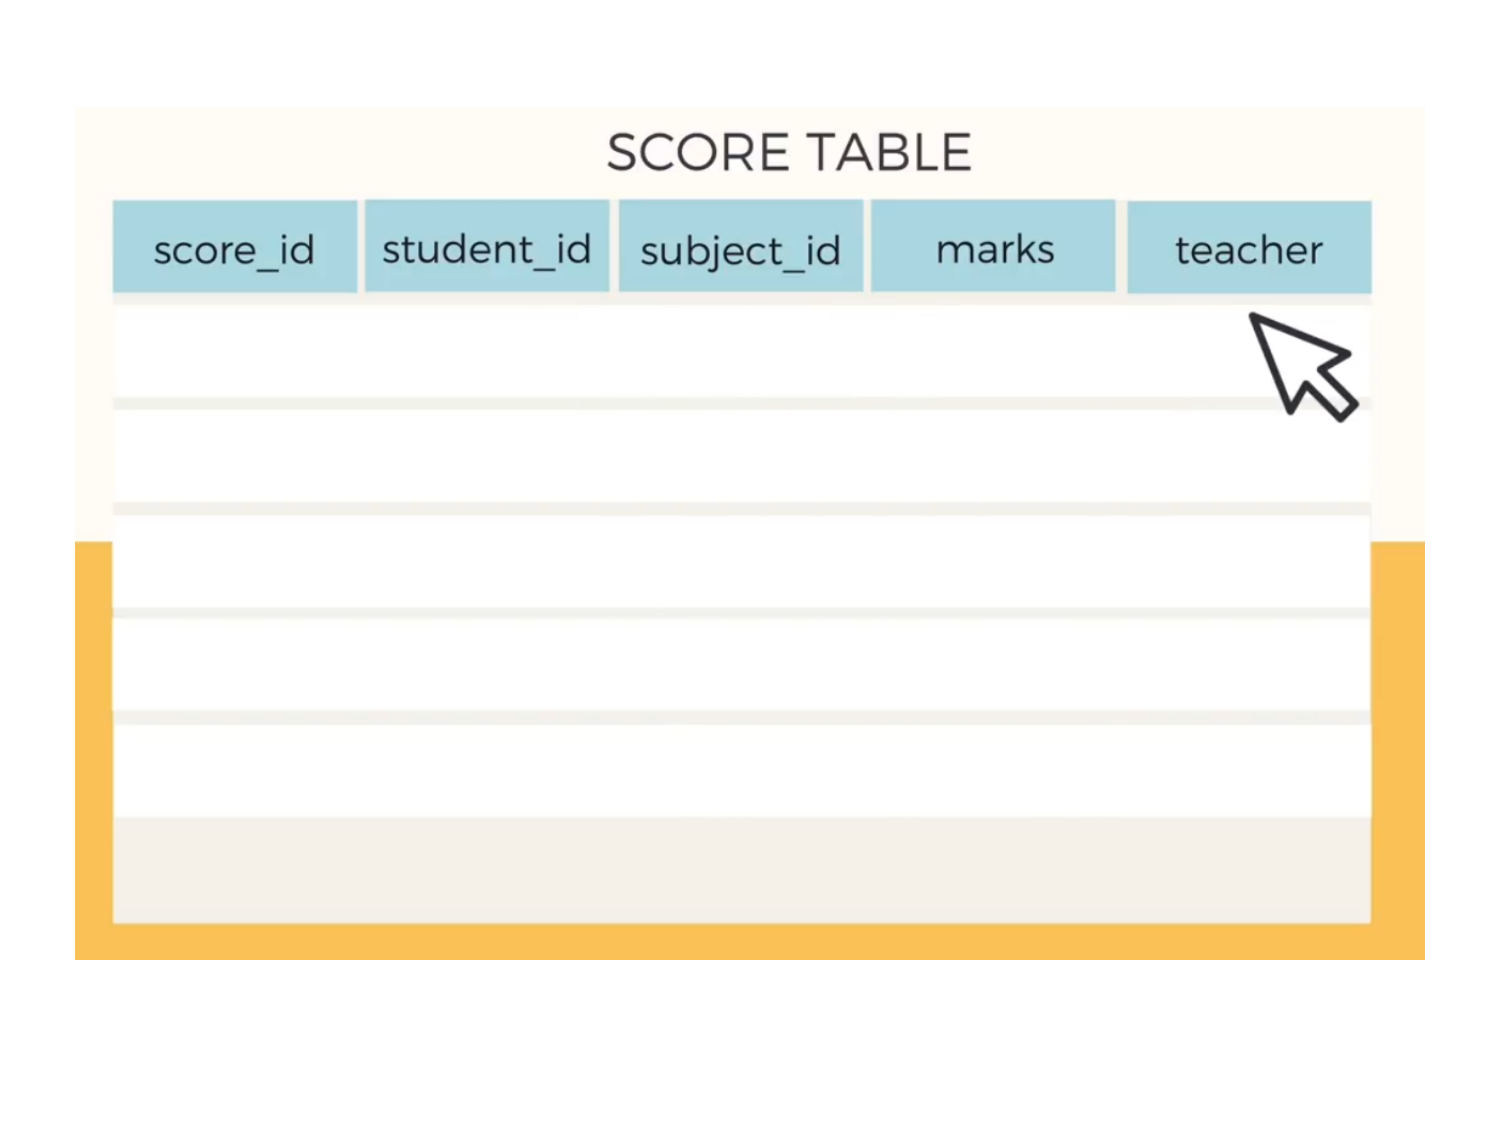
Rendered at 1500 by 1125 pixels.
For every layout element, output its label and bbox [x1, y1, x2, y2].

list [74, 107, 1426, 960]
